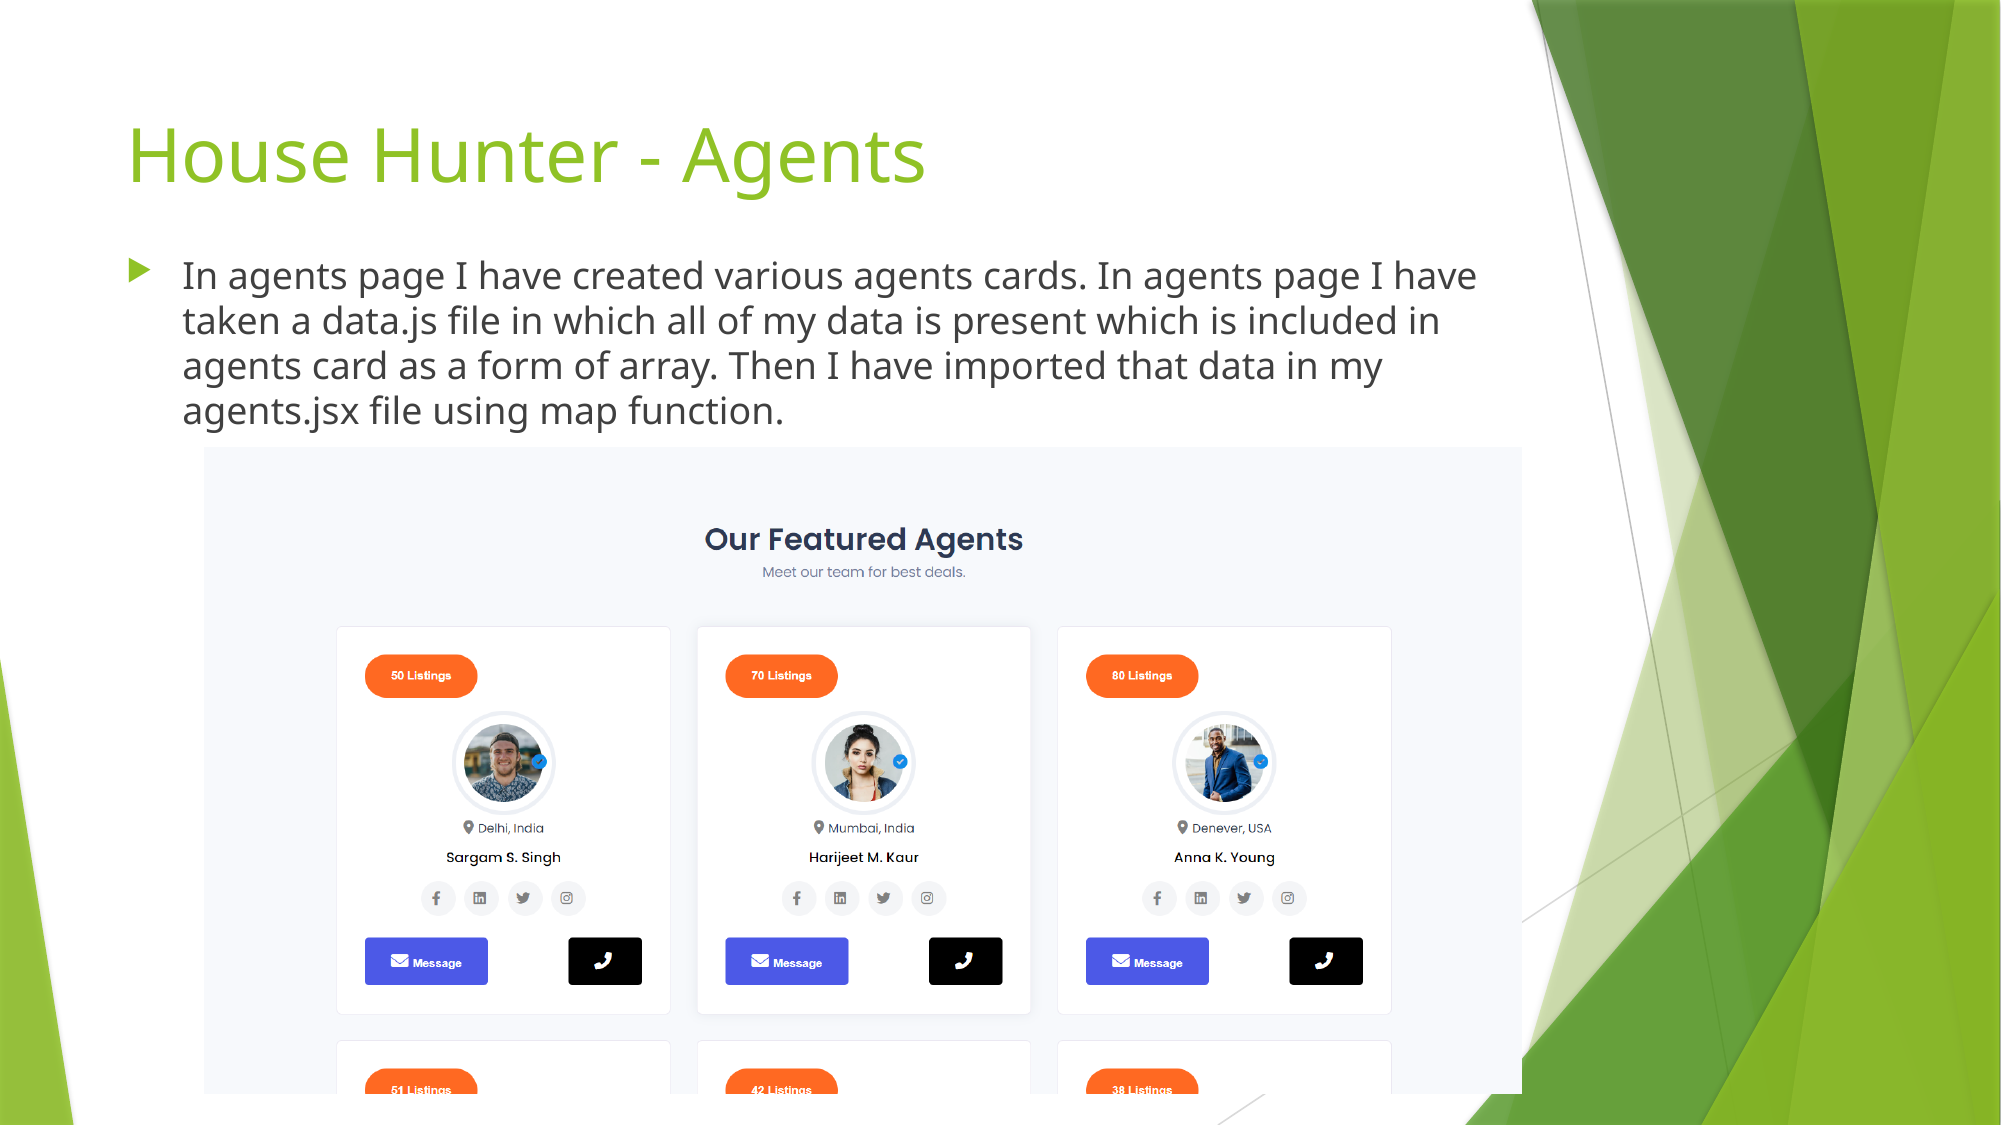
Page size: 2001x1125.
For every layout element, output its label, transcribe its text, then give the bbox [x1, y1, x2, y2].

picture [204, 440, 1522, 1094]
title House Hunter - Agents [111, 99, 1522, 244]
list In agents page I have created various agents cards. In agents page I have taken a data.js file in which all of my data is present which is included in agents card as a form of array. Then I have imported that data in my agents.jsx file using map function. [111, 244, 1522, 881]
